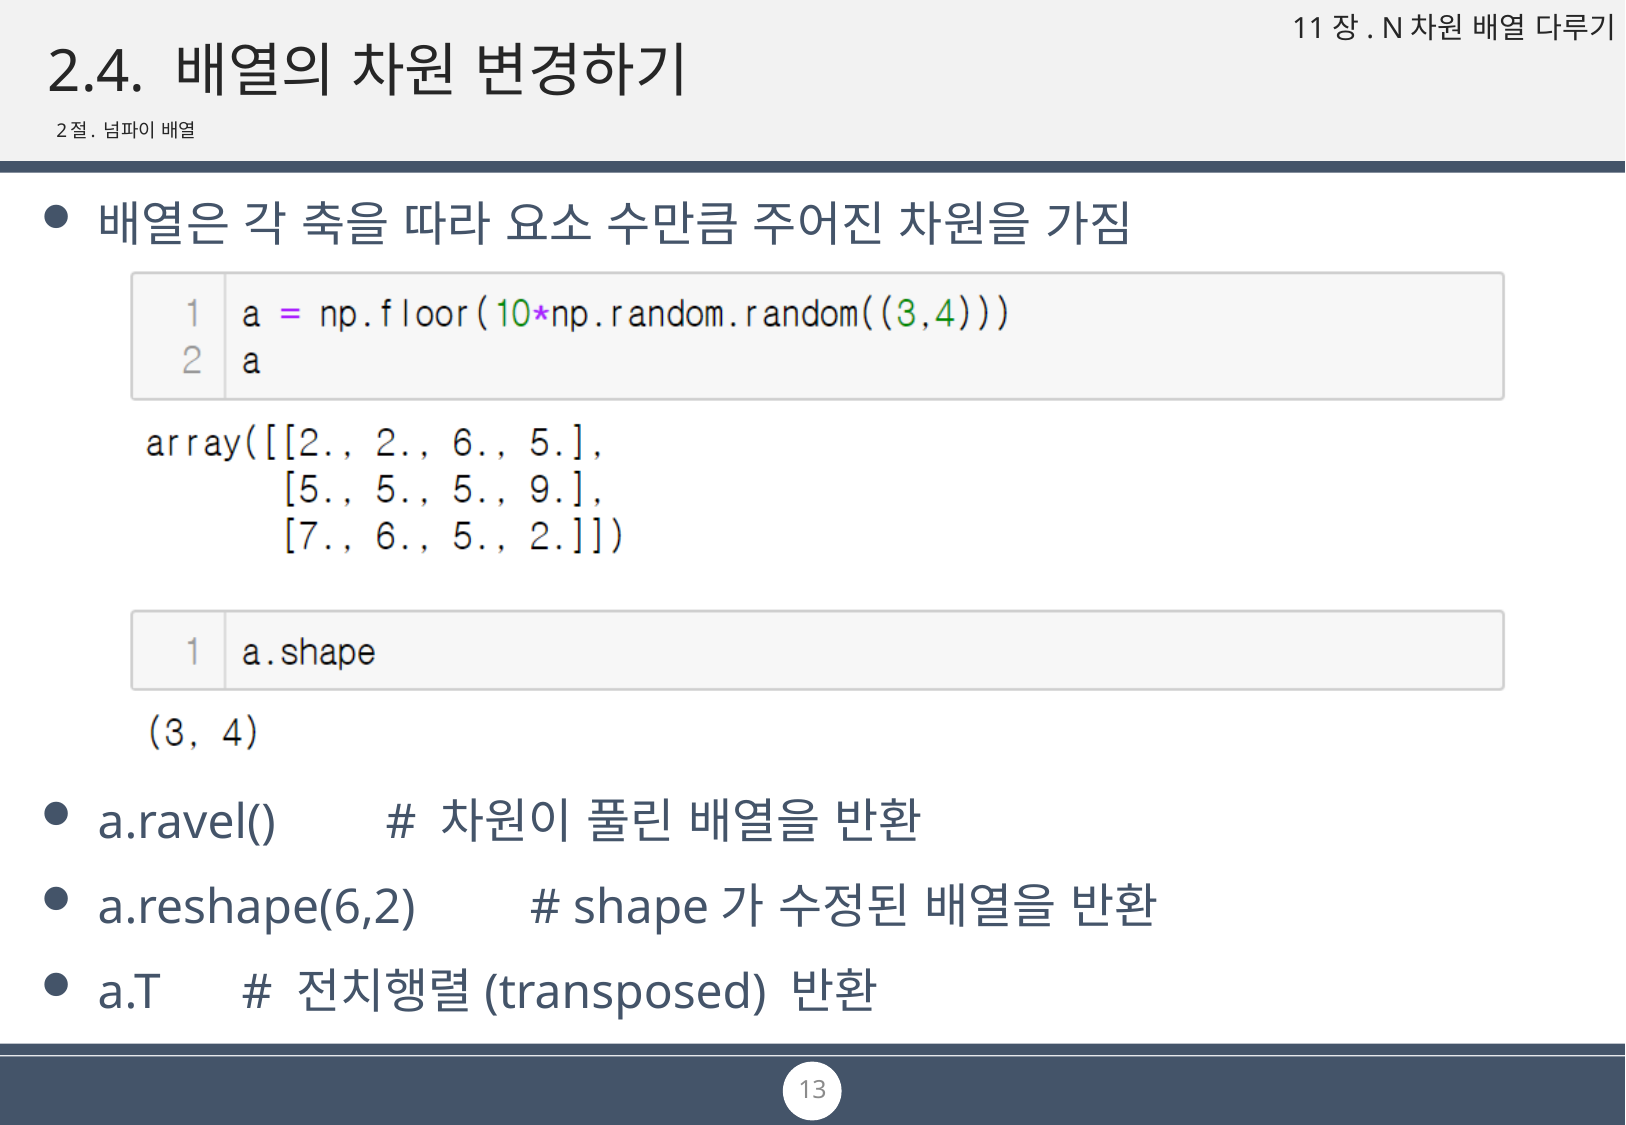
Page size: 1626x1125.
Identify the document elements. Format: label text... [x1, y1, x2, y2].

list 2절. 넘파이 배열 [44, 113, 1592, 149]
picture [125, 262, 1512, 757]
title 2.4. 배열의 차원 변경하기 [32, 30, 1592, 114]
list 배열은 각 축을 따라 요소 수만큼 주어진 차원을 가짐 a.ravel() # 차원이 풀린 배열을 반환 a.reshape(6,2) # shape가 수정된 배열을 반환 a.T # 전치행렬(transposed) 반환 [26, 173, 1592, 1032]
slide_number 13 [629, 1061, 996, 1121]
